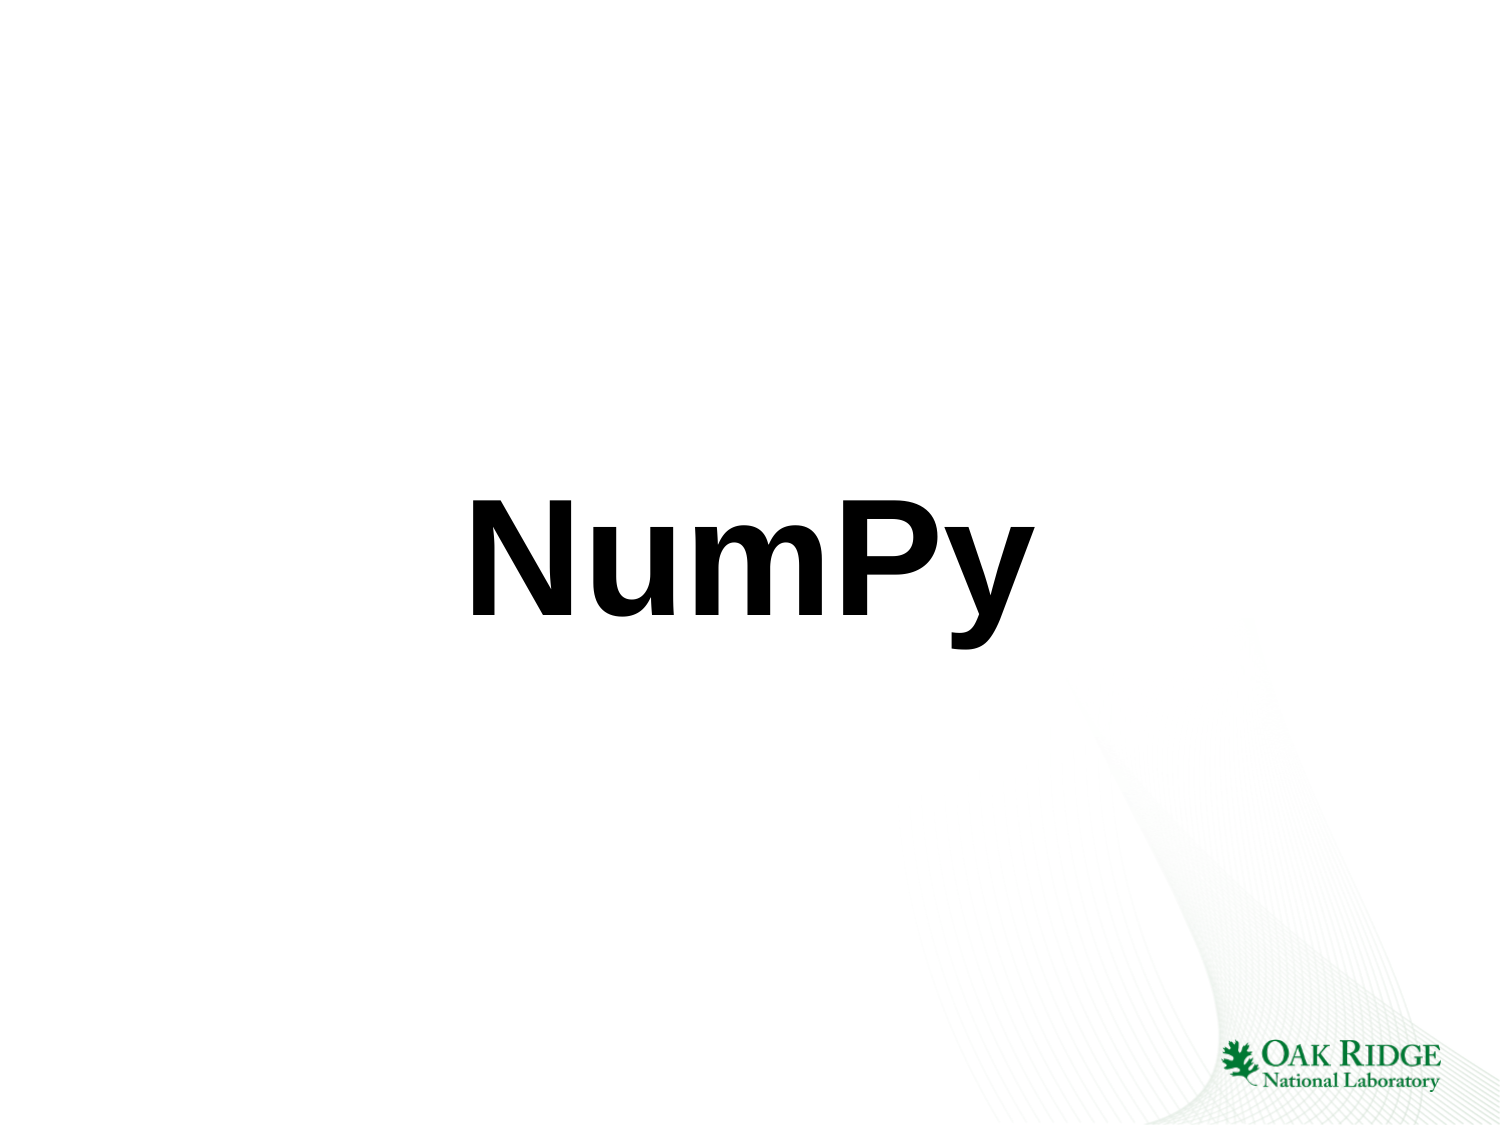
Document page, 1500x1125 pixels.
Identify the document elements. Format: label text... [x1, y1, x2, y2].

picture [833, 297, 1500, 1125]
text_box NumPy [447, 464, 1052, 659]
